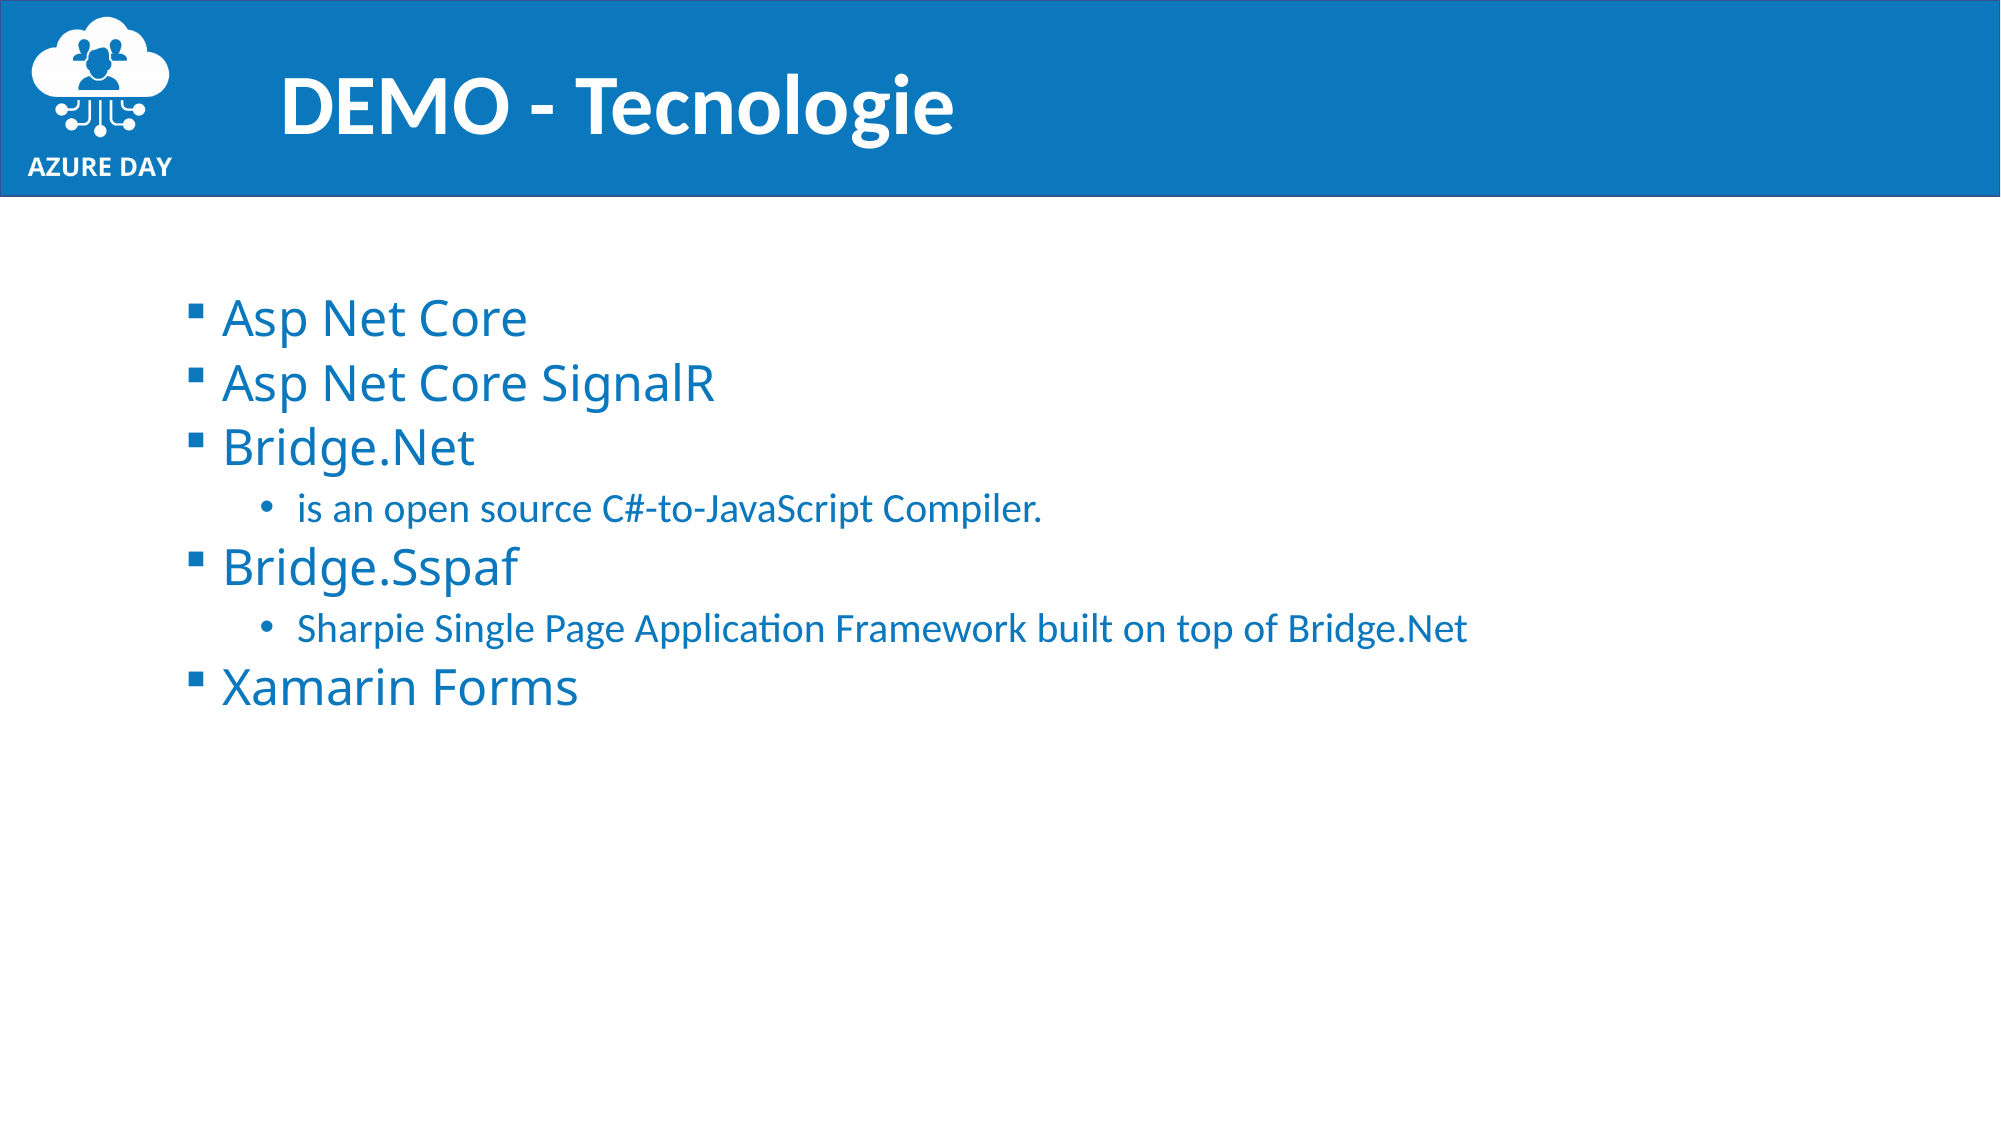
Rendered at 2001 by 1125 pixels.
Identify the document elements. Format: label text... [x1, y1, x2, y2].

picture [0, 0, 200, 197]
list Asp Net Core Asp Net Core SignalR Bridge.Net is an open source C#-to-JavaScript Compiler. Bridge.Sspaf Sharpie Single Page Application Framework built on top of Bridge.Net Xamarin Forms [94, 215, 1933, 1005]
title DEMO - Tecnologie [265, 51, 1933, 161]
